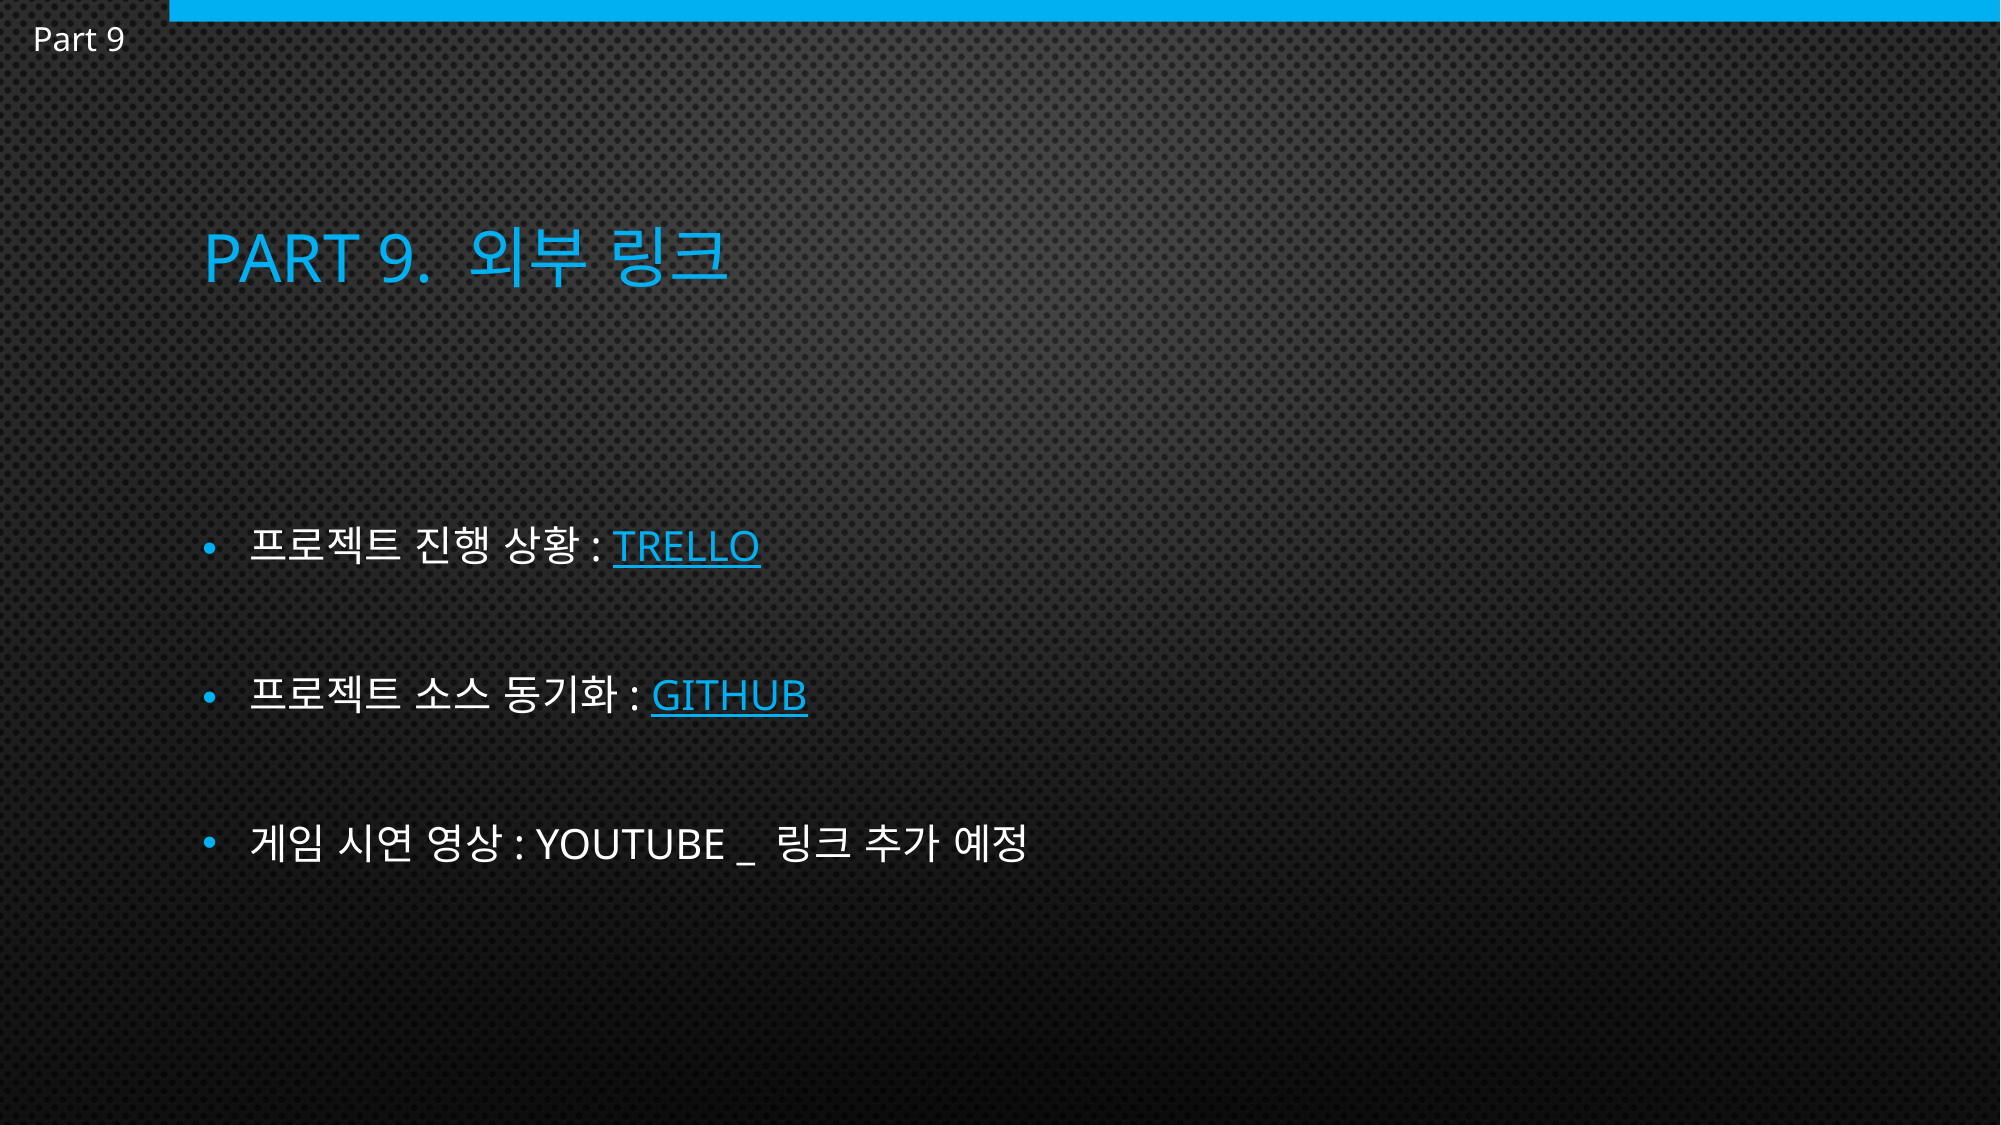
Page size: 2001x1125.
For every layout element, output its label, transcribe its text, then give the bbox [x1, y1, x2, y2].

list 프로젝트 진행 상황: Trello 프로젝트 소스 동기화: GitHub 게임 시연 영상: YouTube _ 링크 추가 예정 [187, 437, 1813, 950]
title Part 9. 외부 링크 [187, 99, 1813, 413]
text_box Part 9 [17, 10, 188, 66]
text_box [168, 0, 2000, 23]
